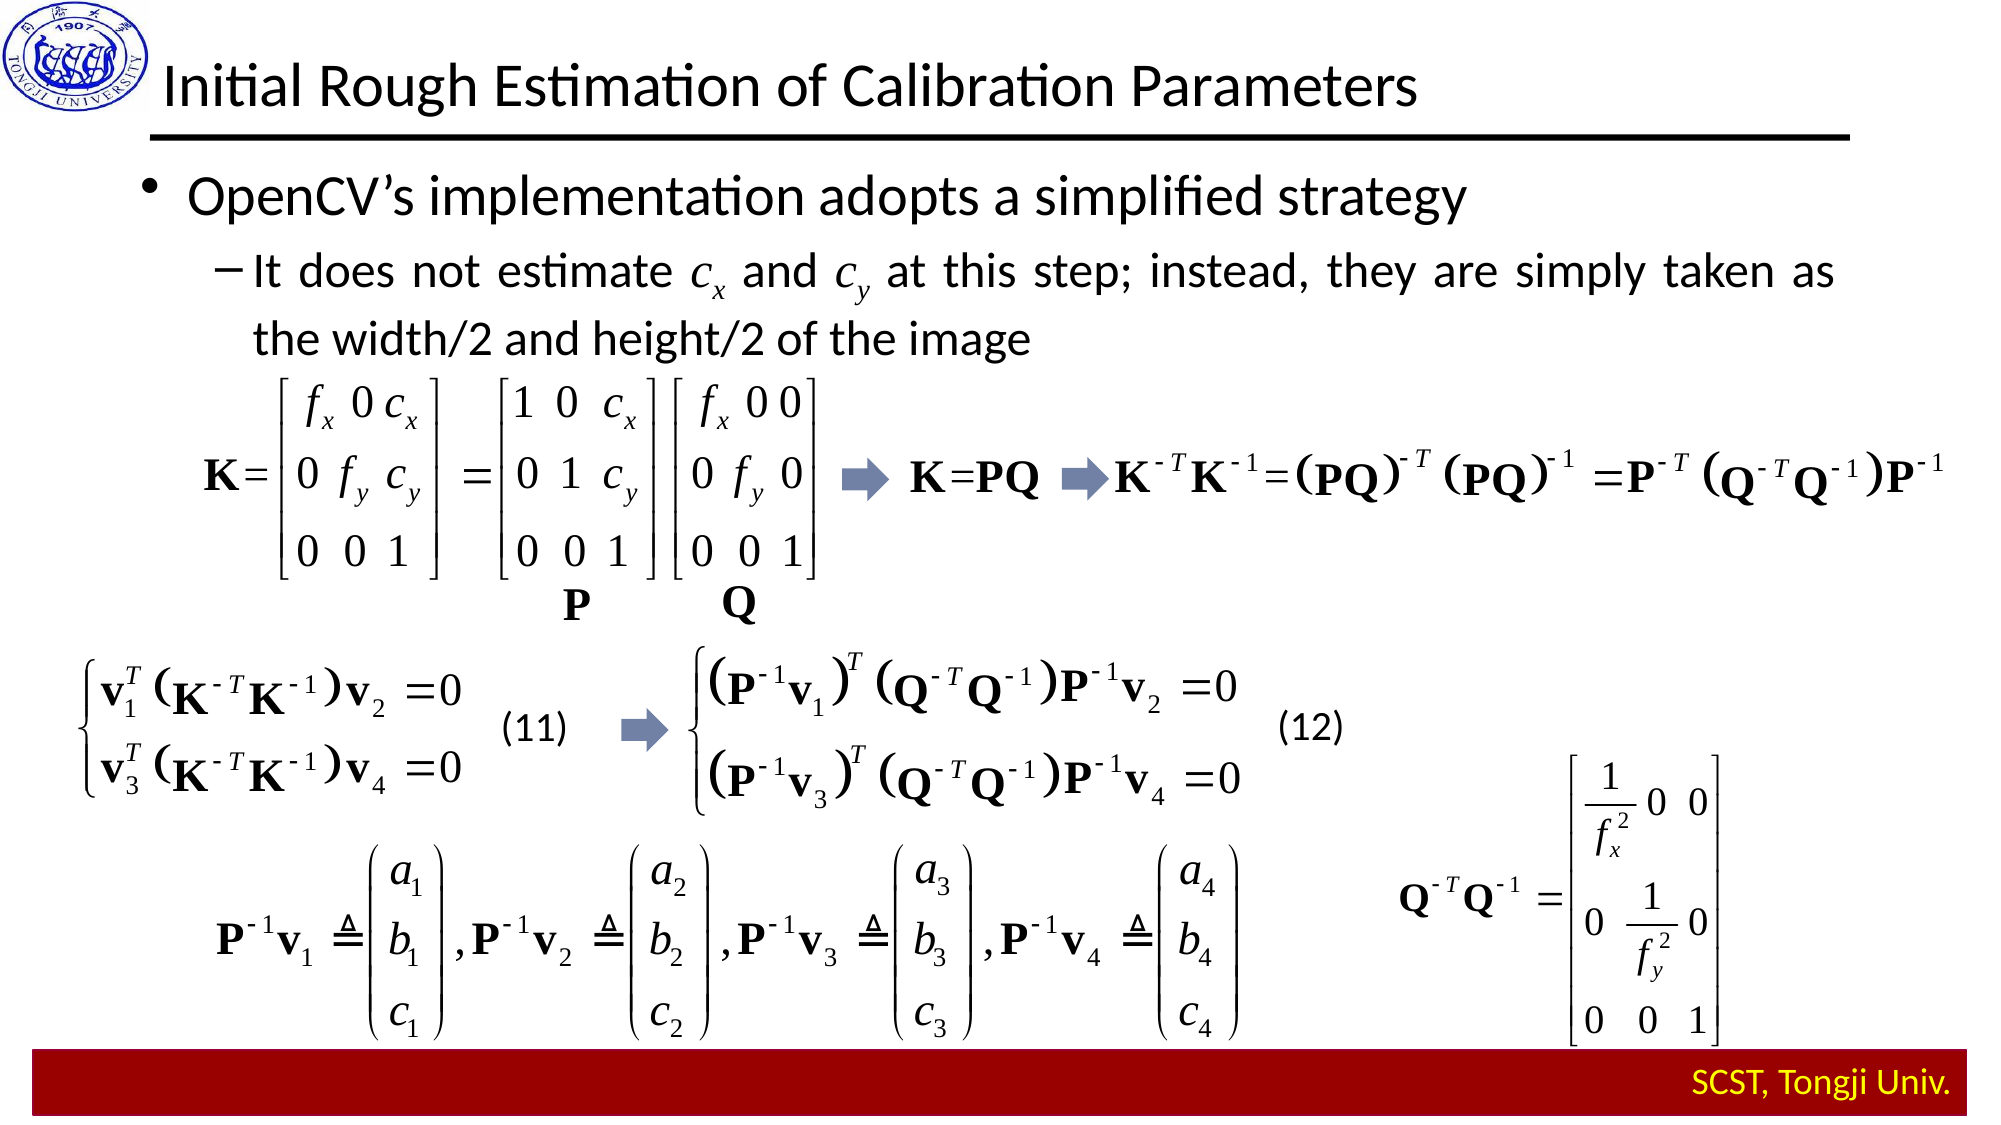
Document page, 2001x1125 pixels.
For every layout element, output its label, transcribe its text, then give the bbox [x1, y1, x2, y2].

text_box OpenCV’s implementation adopts a simplified strategy It does not estimate cx and cy at this step; instead, they are simply taken as the width/2 and height/2 of the image [50, 150, 1851, 382]
text_box Initial Rough Estimation of Calibration Parameters [147, 12, 1672, 150]
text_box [713, 575, 770, 634]
picture [0, 0, 150, 112]
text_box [181, 364, 835, 594]
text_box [66, 635, 1367, 827]
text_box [1391, 744, 1735, 1058]
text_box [841, 449, 1051, 516]
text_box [207, 835, 1254, 1053]
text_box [554, 578, 601, 631]
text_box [1061, 436, 1954, 521]
